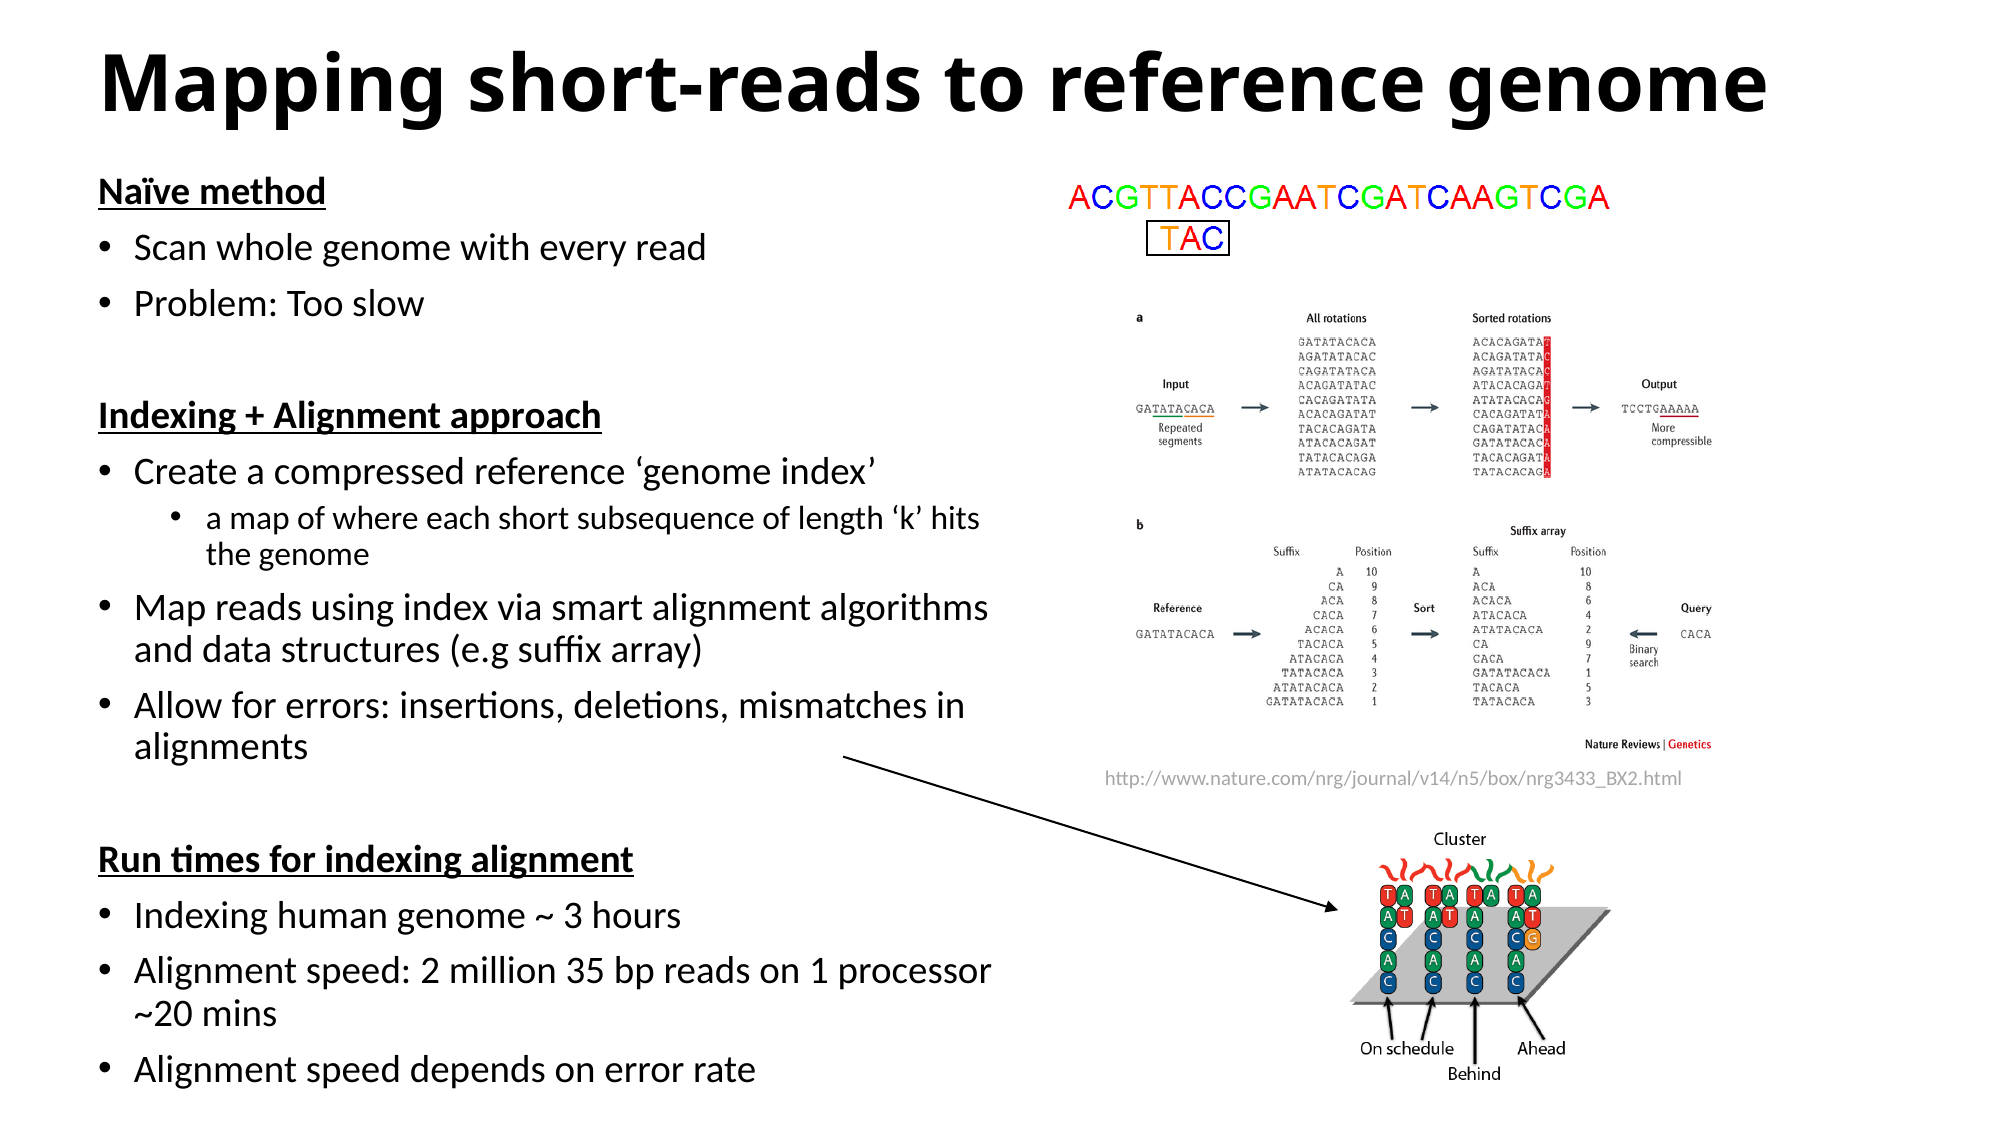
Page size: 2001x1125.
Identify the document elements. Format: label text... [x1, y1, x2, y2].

picture [1346, 826, 1614, 1084]
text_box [1062, 177, 1614, 255]
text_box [843, 756, 1339, 911]
list Naïve method Scan whole genome with every read Problem: Too slow Indexing + Alignment approach Create a compressed reference ‘genome index’ a map of where each short subsequence of length ‘k’ hits the genome Map reads using index via smart alignment algorithms and data structures (e.g suffix array) Allow for errors: insertions, deletions, mismatches in alignments Run times for indexing alignment Indexing human genome ~ 3 hours Alignment speed: 2 million 35 bp reads on 1 processor ~20 mins Alignment speed depends on error rate [83, 163, 1025, 1103]
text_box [1090, 311, 1714, 798]
title Mapping short-reads to reference genome [83, 0, 1809, 174]
